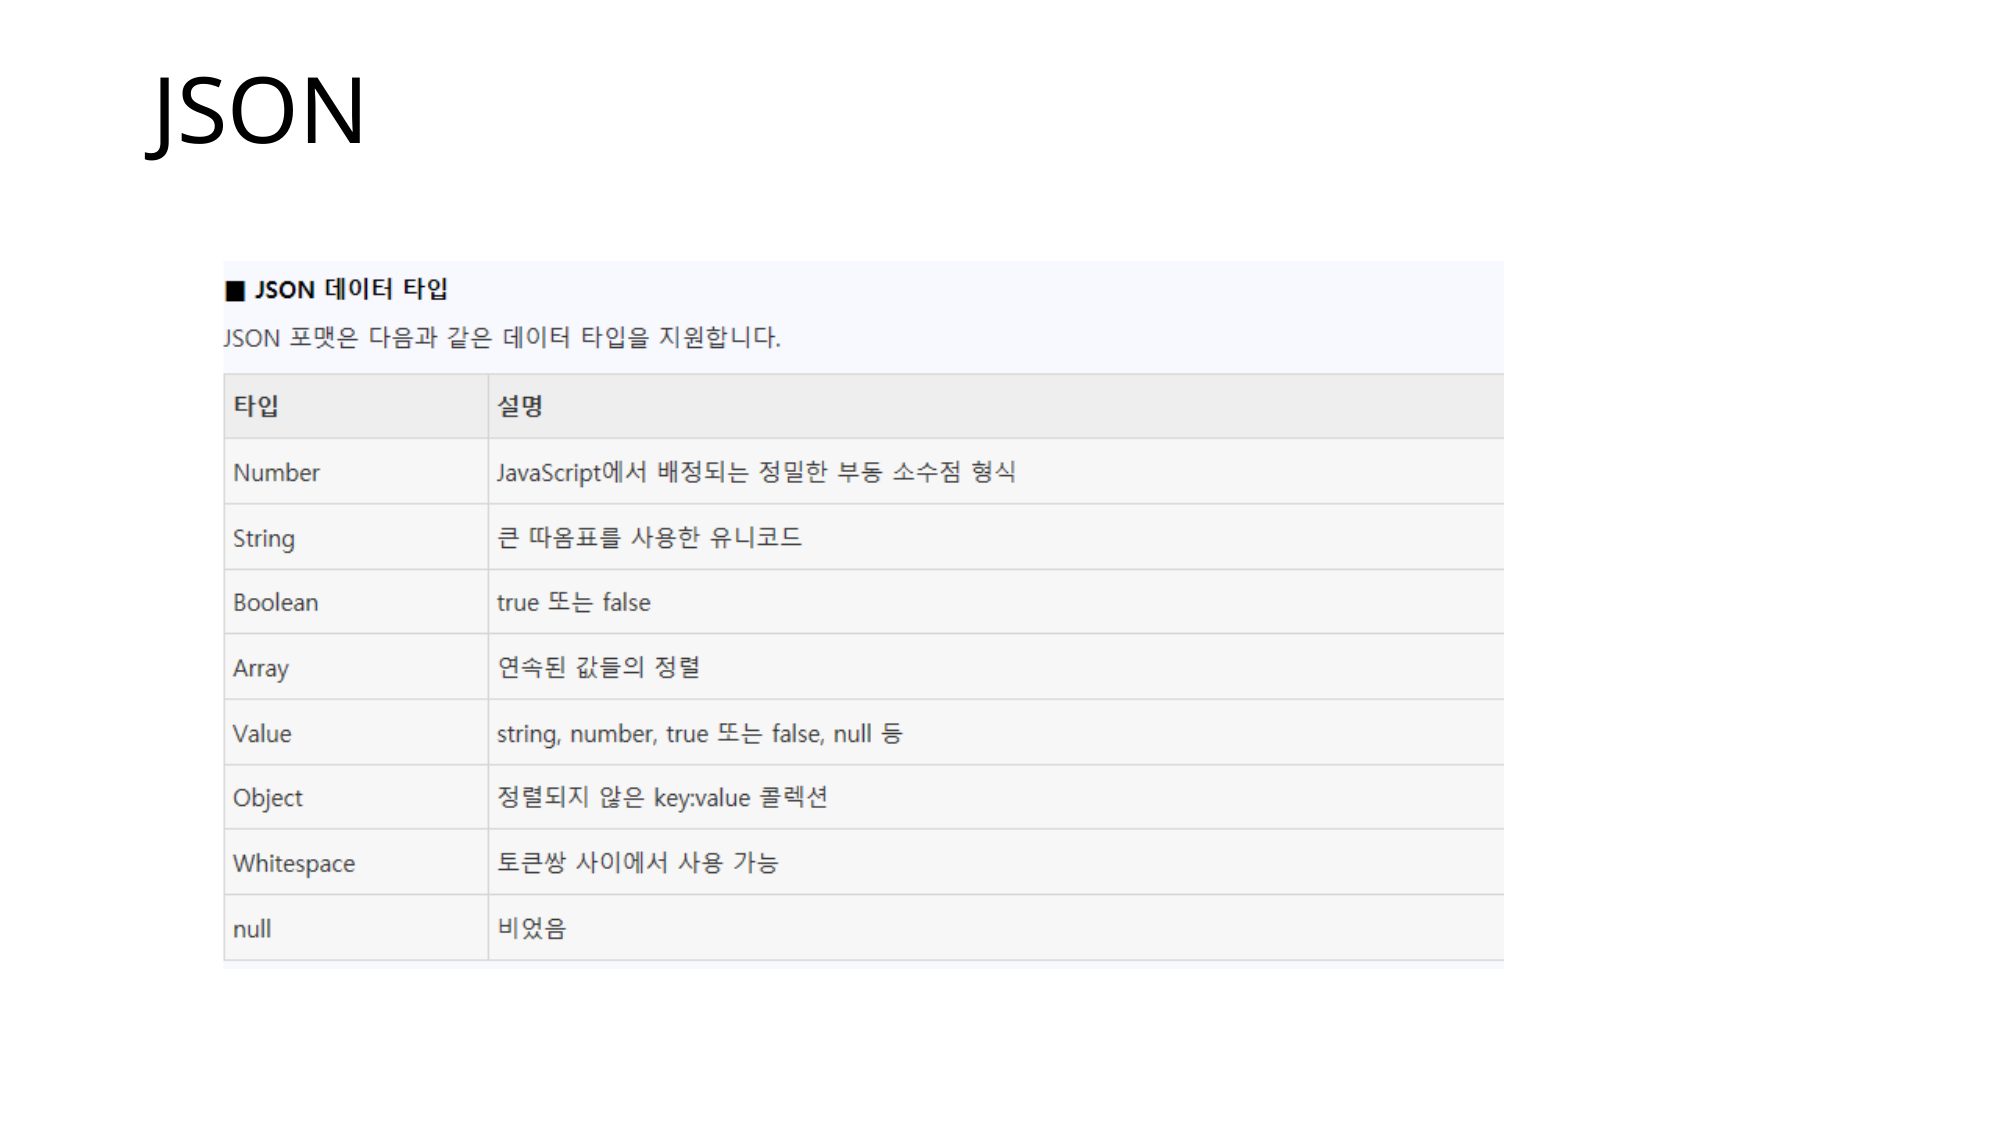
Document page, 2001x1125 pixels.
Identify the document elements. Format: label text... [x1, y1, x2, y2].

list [205, 261, 1504, 969]
title JSON [137, 59, 1863, 278]
